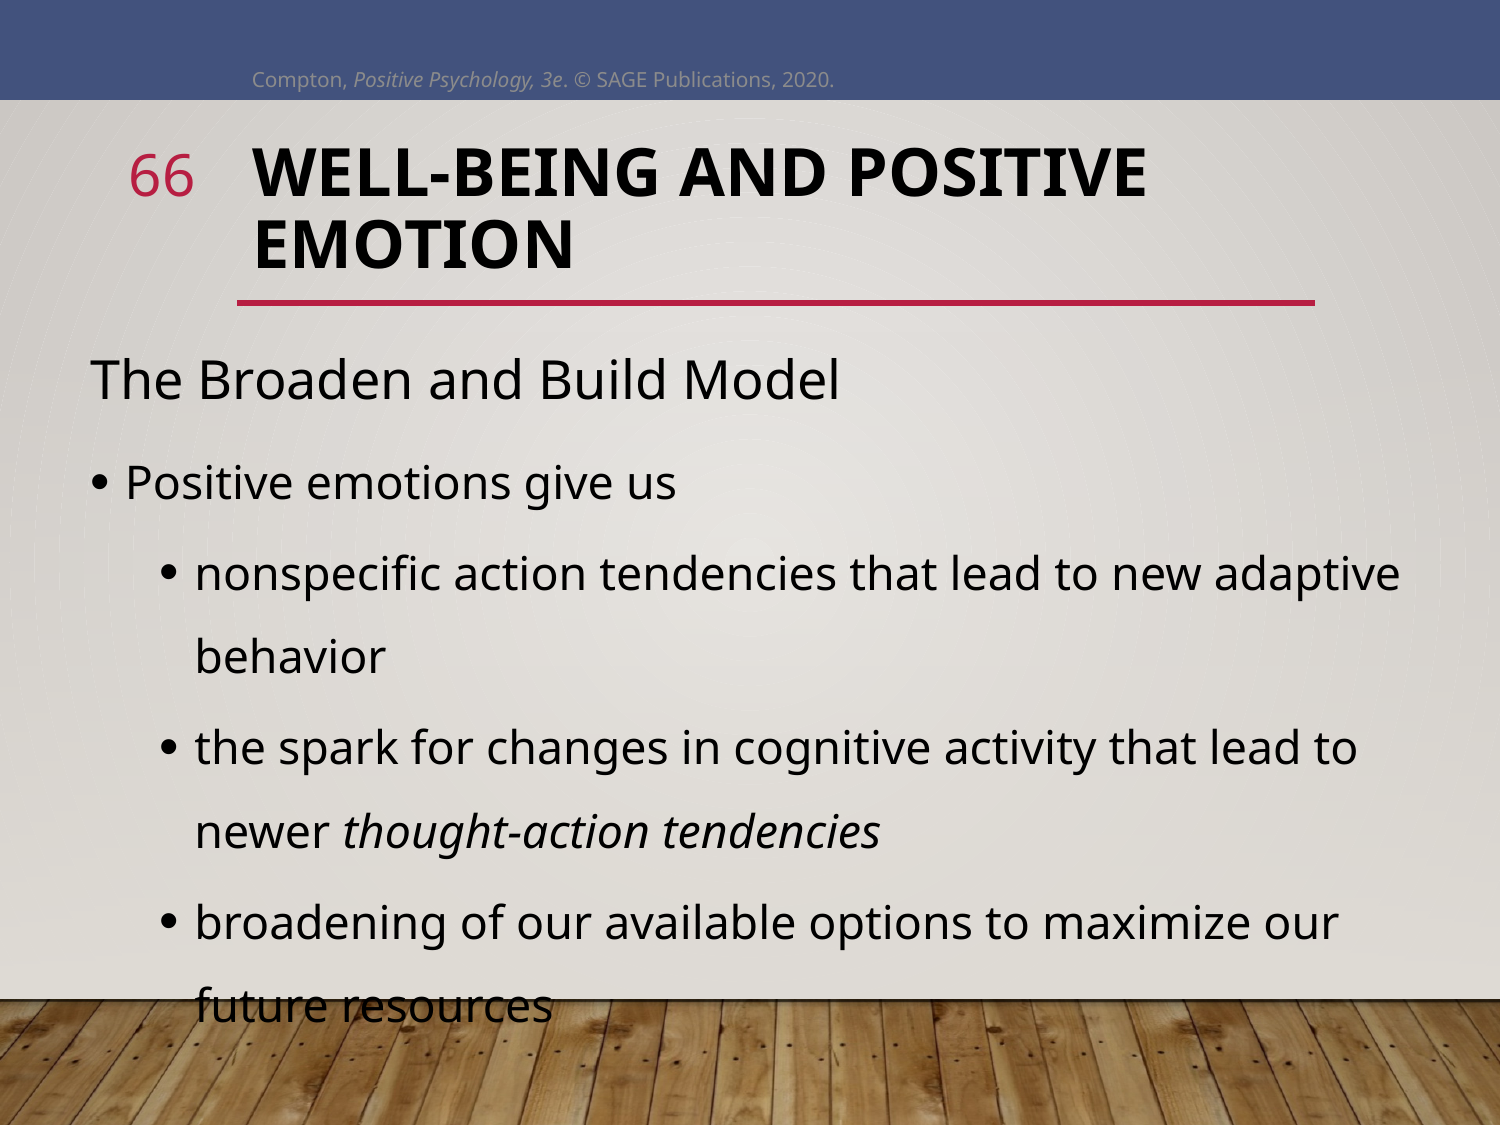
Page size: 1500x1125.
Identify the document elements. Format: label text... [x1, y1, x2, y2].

title Well-Being and Positive Emotion [237, 131, 1316, 304]
list The Broaden and Build Model Positive emotions give us nonspecific action tendencies that lead to new adaptive behavior the spark for changes in cognitive activity that lead to newer thought-action tendencies broadening of our available options to maximize our future resources [75, 324, 1425, 1043]
picture [0, 999, 1500, 1125]
footer Compton, Positive Psychology, 3e. © SAGE Publications, 2020. [236, 54, 899, 105]
slide_number 66 [80, 131, 211, 214]
